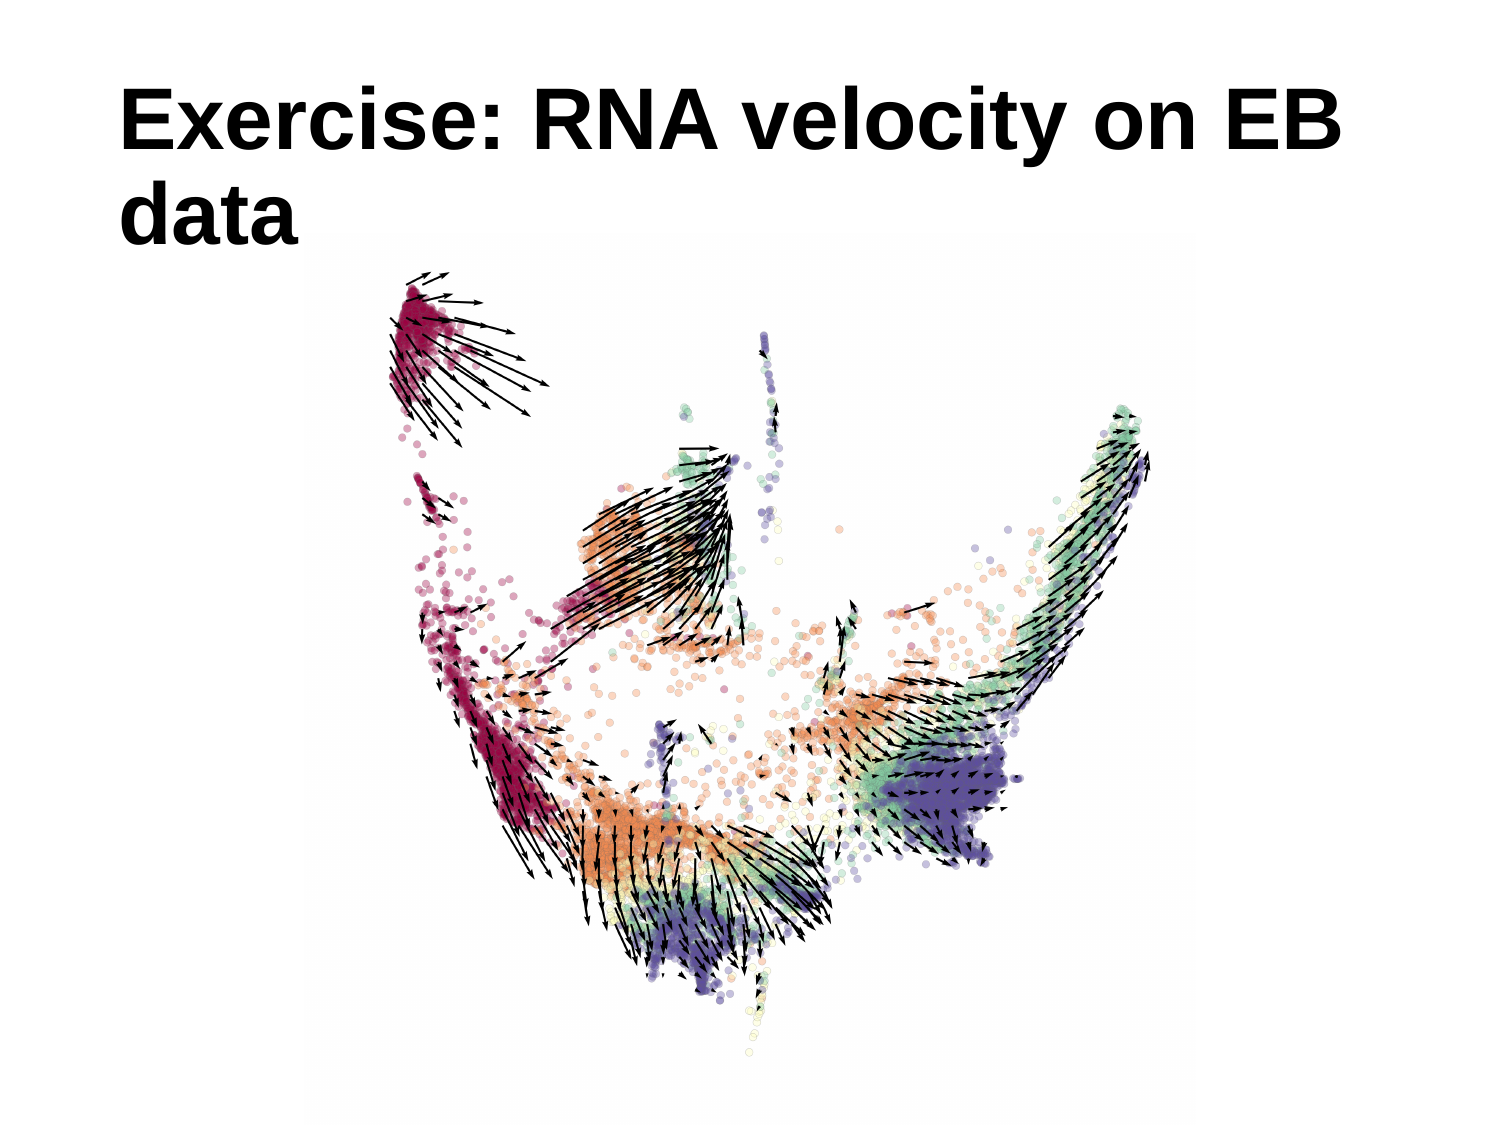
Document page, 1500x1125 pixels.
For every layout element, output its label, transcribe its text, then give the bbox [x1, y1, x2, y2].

title Exercise: RNA velocity on EB data [103, 59, 1397, 278]
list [304, 233, 1196, 1125]
